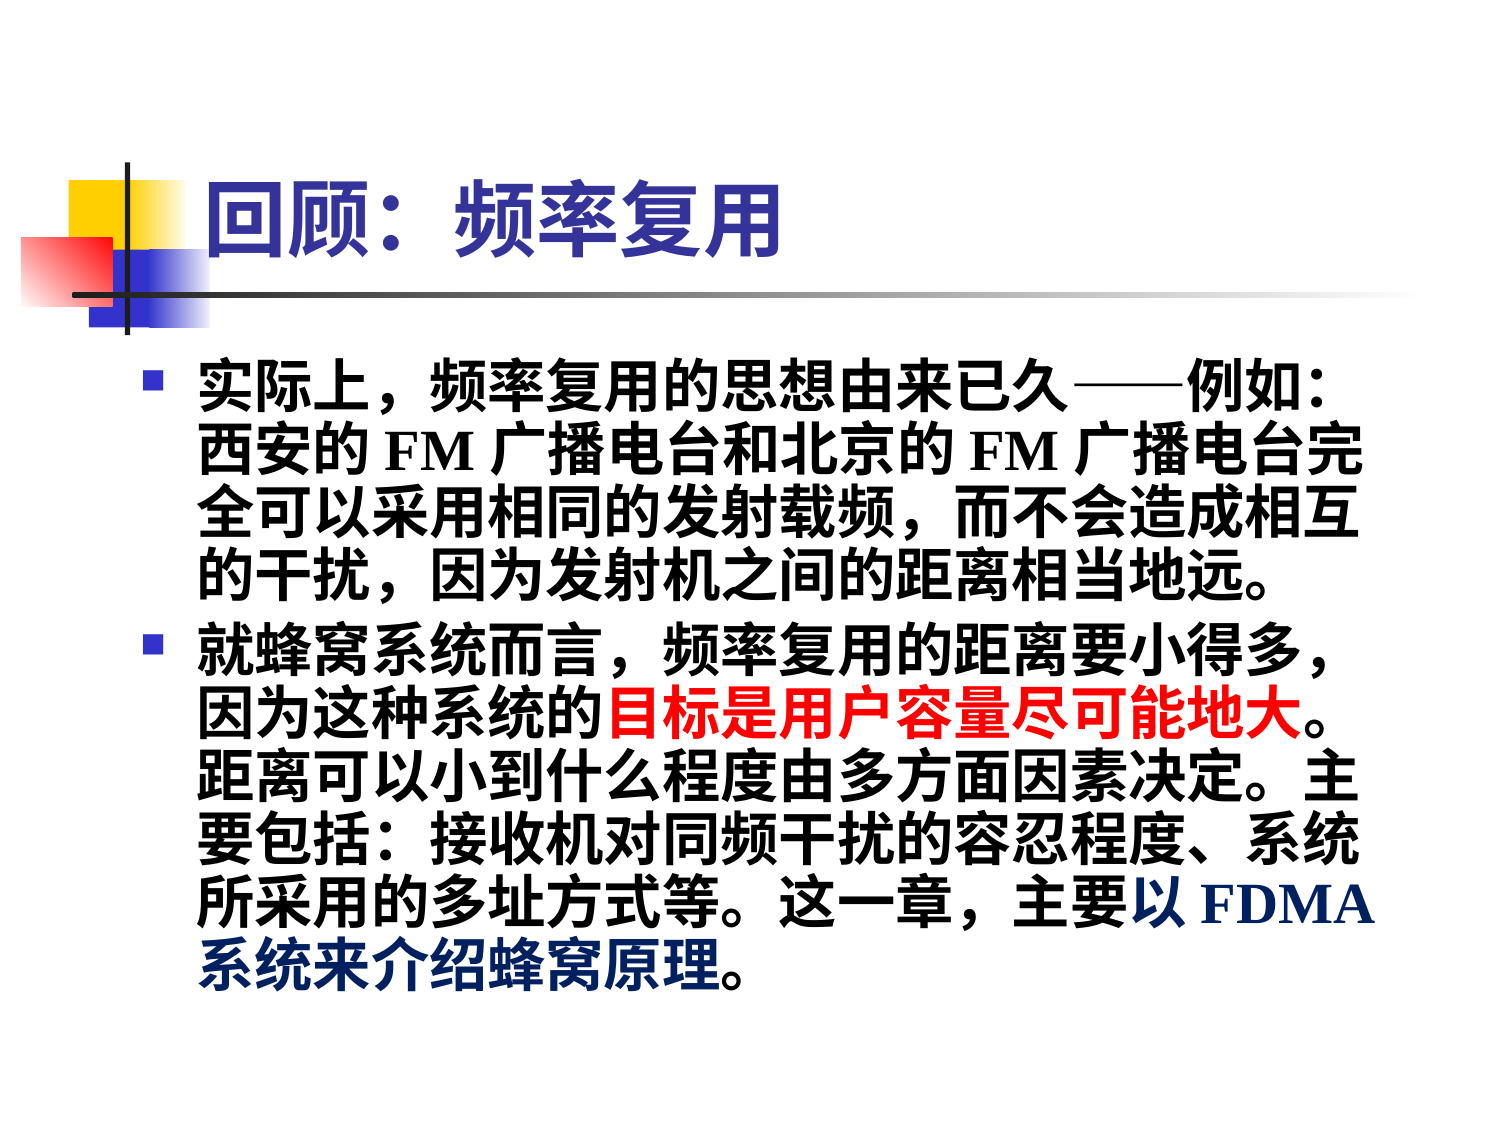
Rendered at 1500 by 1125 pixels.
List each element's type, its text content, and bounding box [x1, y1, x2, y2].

title 回顾：频率复用 [188, 34, 1468, 276]
list 实际上，频率复用的思想由来已久——例如：西安的FM广播电台和北京的FM广播电台完全可以采用相同的发射载频，而不会造成相互的干扰，因为发射机之间的距离相当地远。 就蜂窝系统而言，频率复用的距离要小得多，因为这种系统的目标是用户容量尽可能地大。距离可以小到什么程度由多方面因素决定。主要包括：接收机对同频干扰的容忍程度、系统所采用的多址方式等。这一章，主要以FDMA系统来介绍蜂窝原理。 [124, 349, 1401, 1026]
